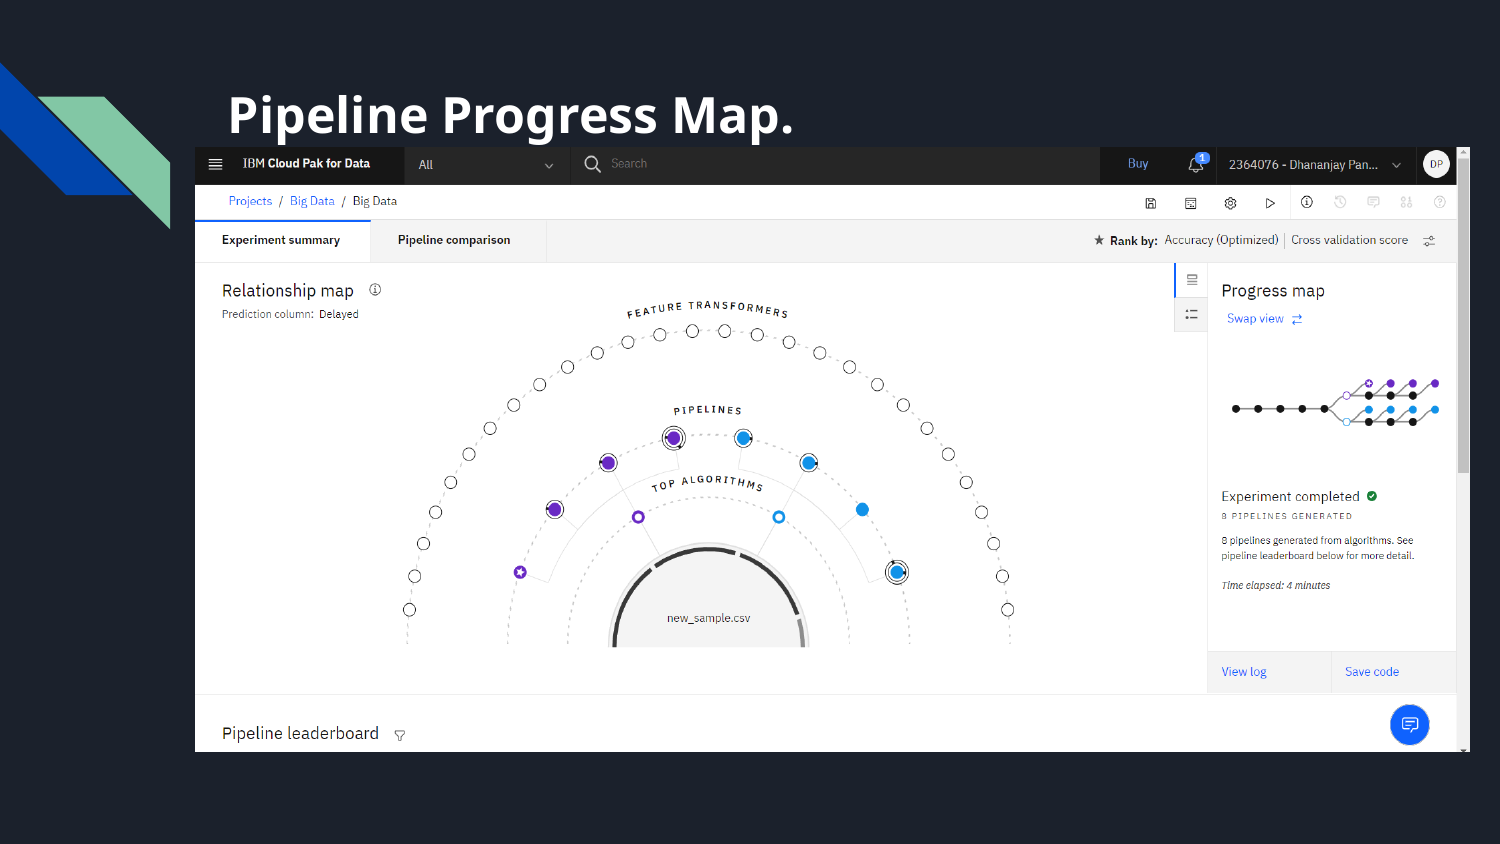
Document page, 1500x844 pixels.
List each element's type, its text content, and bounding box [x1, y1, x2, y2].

picture [195, 147, 1471, 752]
title Pipeline Progress Map. [212, 64, 1368, 145]
